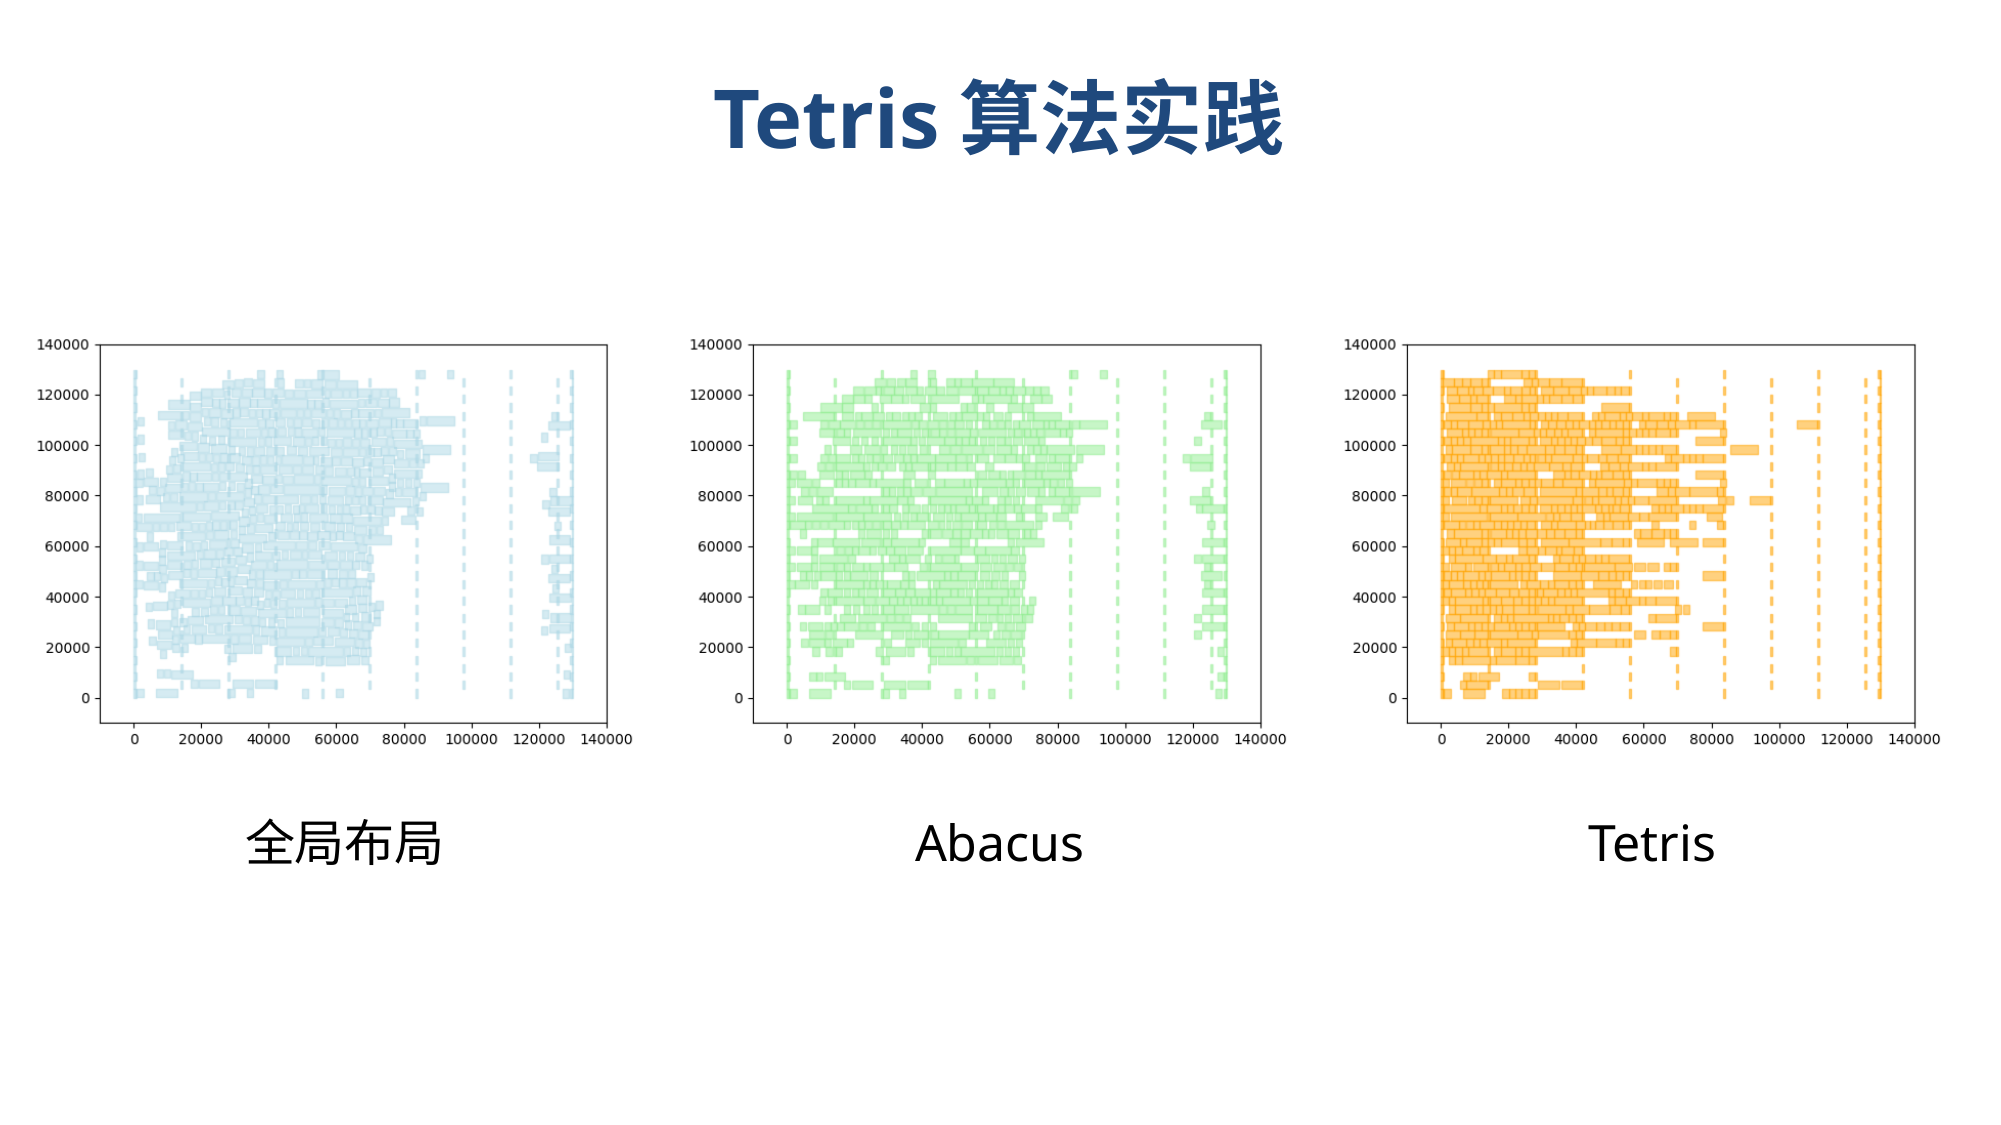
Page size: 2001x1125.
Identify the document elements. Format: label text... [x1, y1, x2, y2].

list 全局布局 [212, 803, 478, 890]
picture [17, 285, 1980, 777]
text_box Tetris [1520, 803, 1785, 890]
title Tetris算法实践 [99, 20, 1898, 173]
text_box Abacus [867, 803, 1133, 890]
